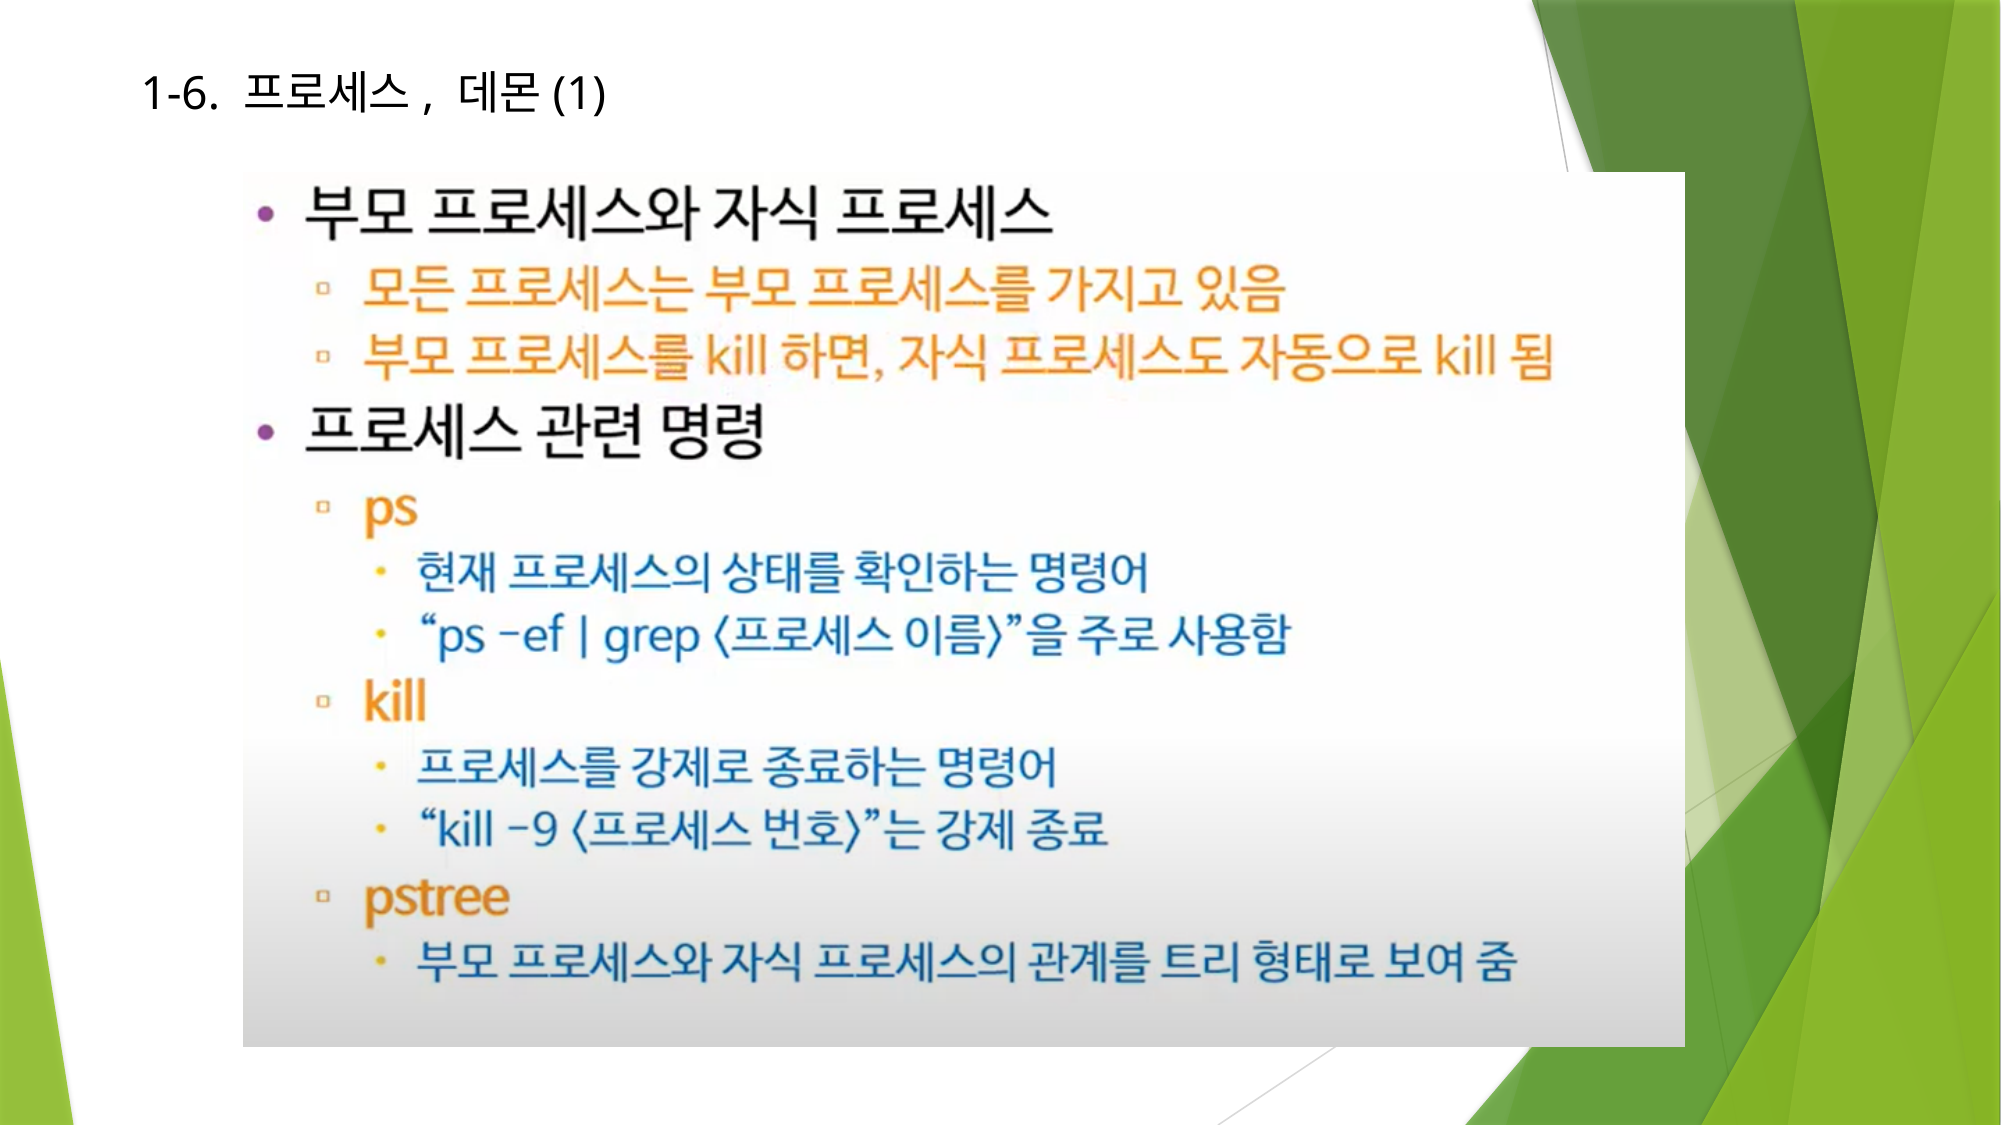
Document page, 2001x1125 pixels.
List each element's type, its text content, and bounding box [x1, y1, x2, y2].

picture [243, 172, 1686, 1048]
text_box 1-6. 프로세스, 데몬(1) [125, 39, 1146, 151]
